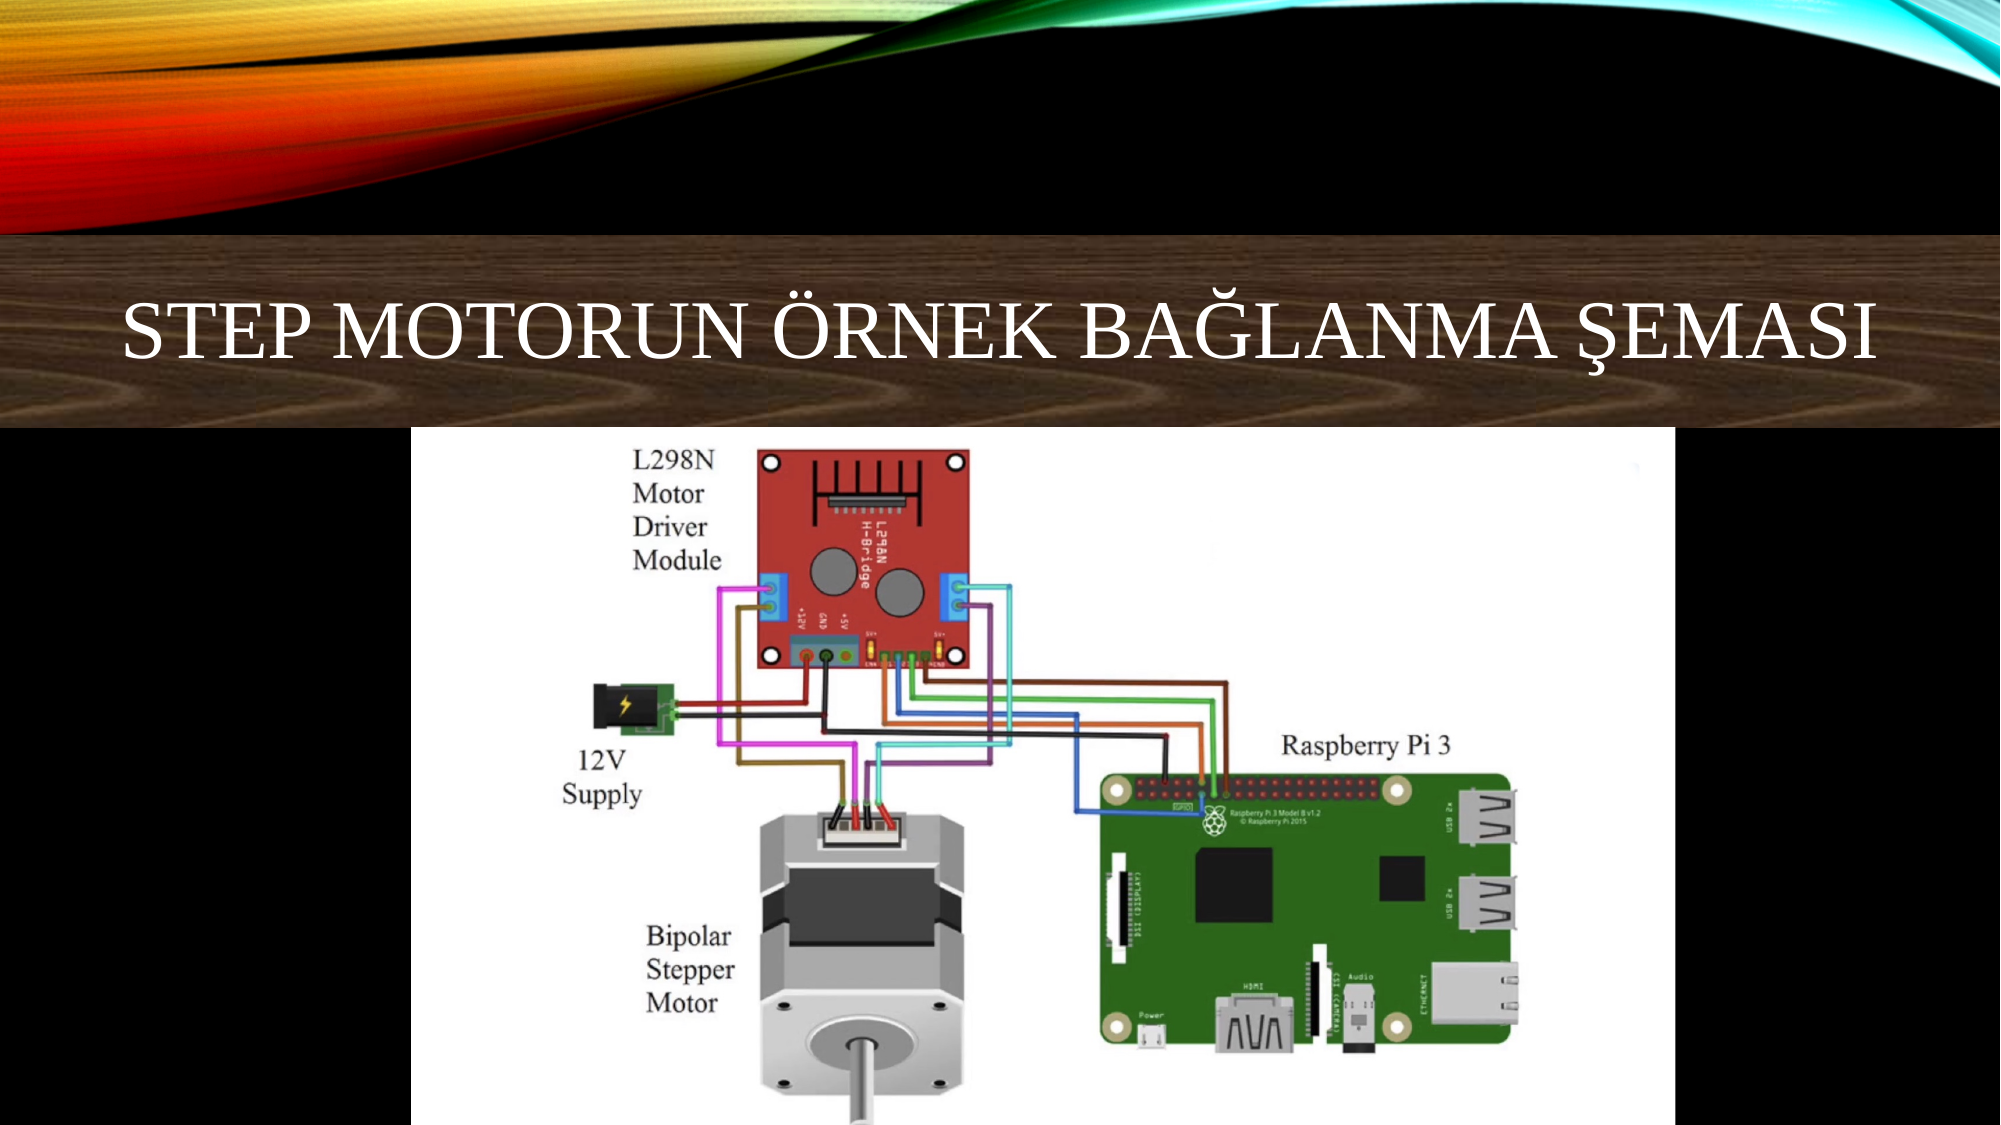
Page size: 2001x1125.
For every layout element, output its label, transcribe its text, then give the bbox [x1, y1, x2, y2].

picture [0, 0, 2000, 235]
title Step motorun Örnek bağlanma şeMASI [0, 235, 2000, 428]
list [410, 427, 1676, 1125]
